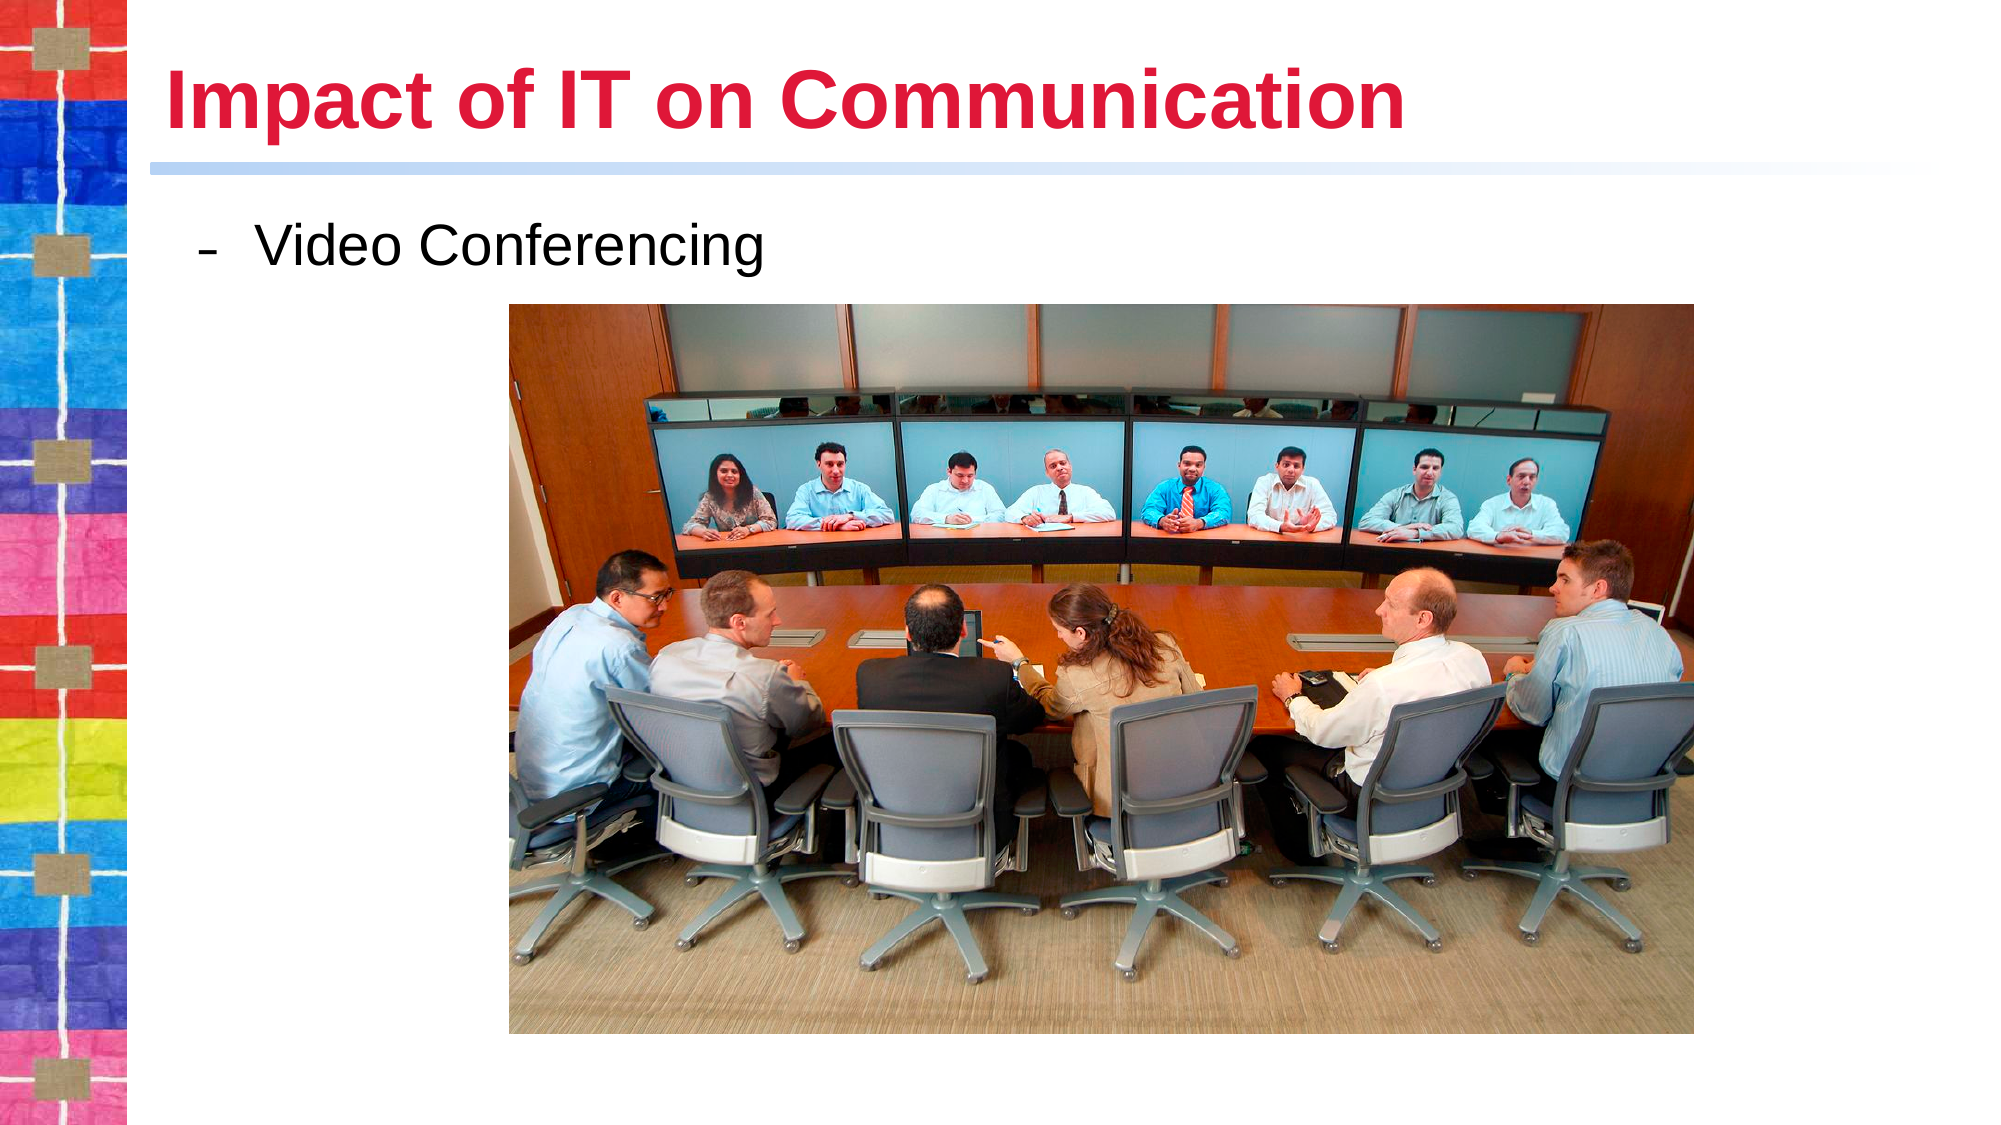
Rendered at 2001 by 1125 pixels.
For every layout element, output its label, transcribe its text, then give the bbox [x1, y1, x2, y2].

picture [509, 304, 1694, 1034]
title Impact of IT on Communication [150, 37, 1950, 175]
list Video Conferencing [183, 200, 1917, 1009]
picture [0, 0, 127, 1125]
